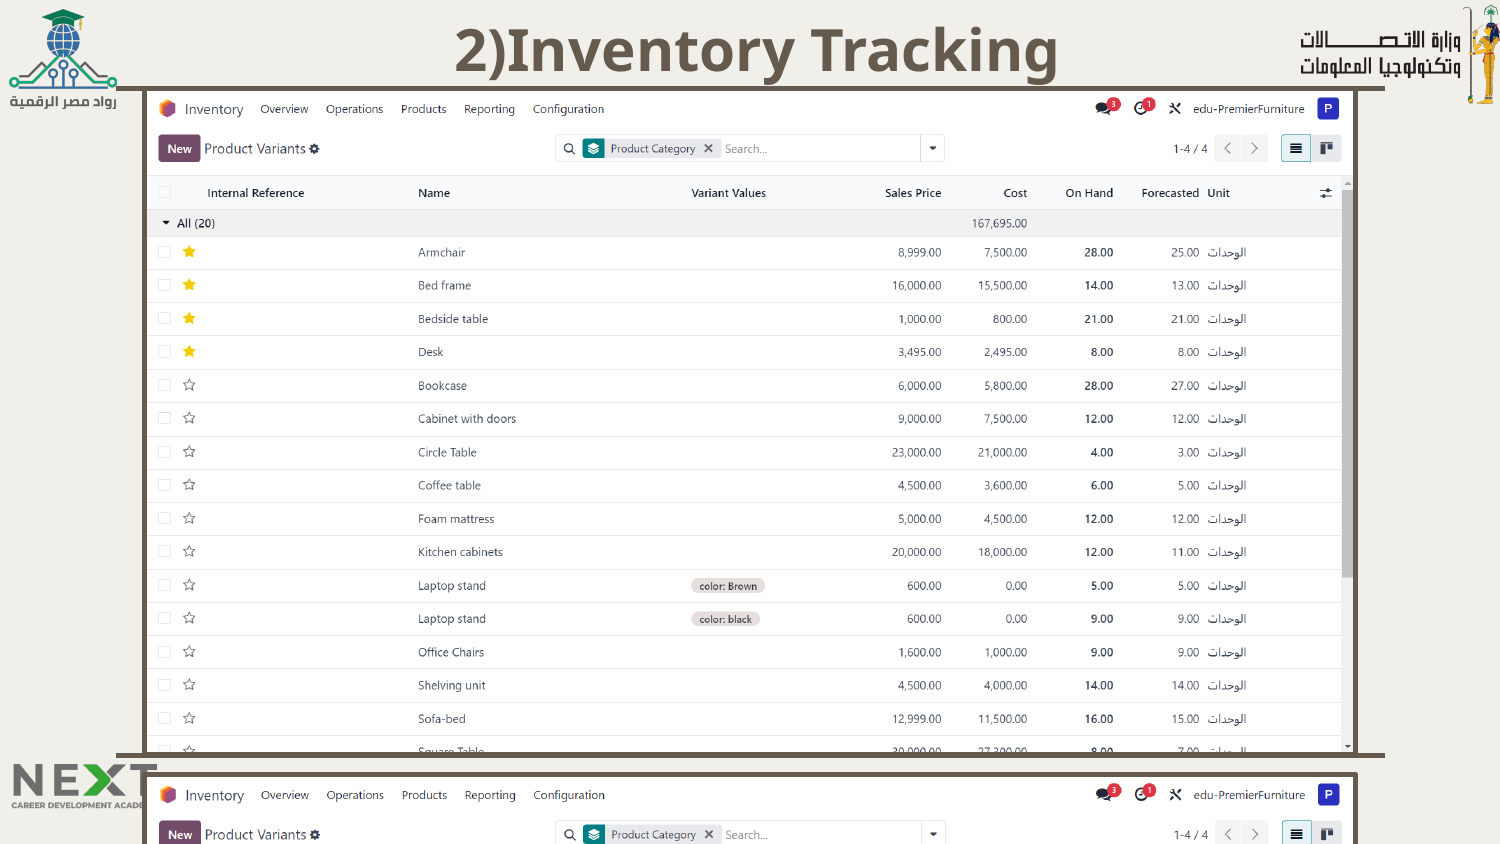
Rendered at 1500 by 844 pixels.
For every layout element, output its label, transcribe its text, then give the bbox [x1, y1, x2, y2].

picture [8, 9, 118, 109]
picture [8, 764, 1354, 844]
picture [146, 3, 1500, 753]
subtitle 2)Inventory Tracking [395, 0, 1105, 87]
